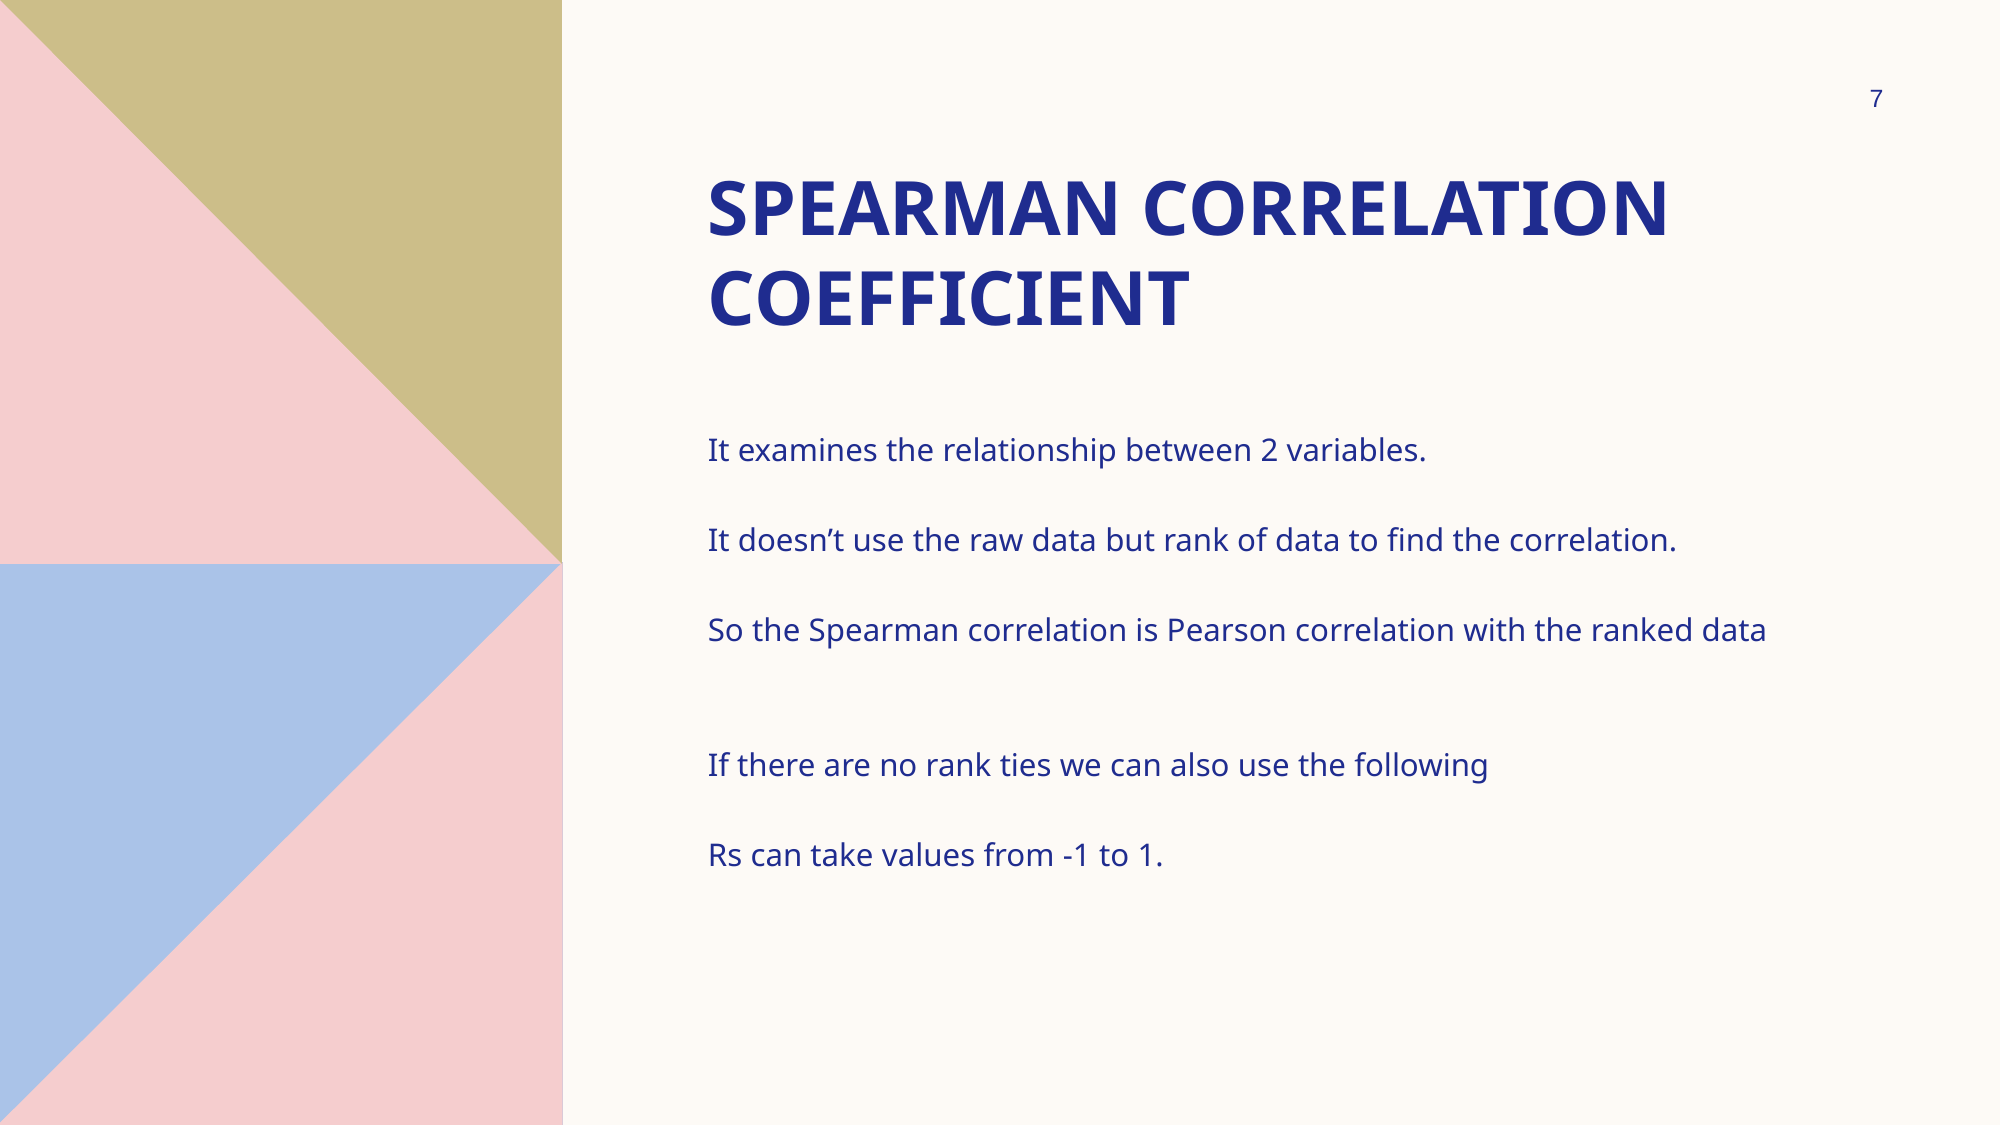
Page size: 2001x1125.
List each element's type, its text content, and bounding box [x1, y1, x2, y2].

title Spearman Correlation Coefficient [693, 153, 1919, 319]
slide_number 7 [1795, 75, 1958, 120]
